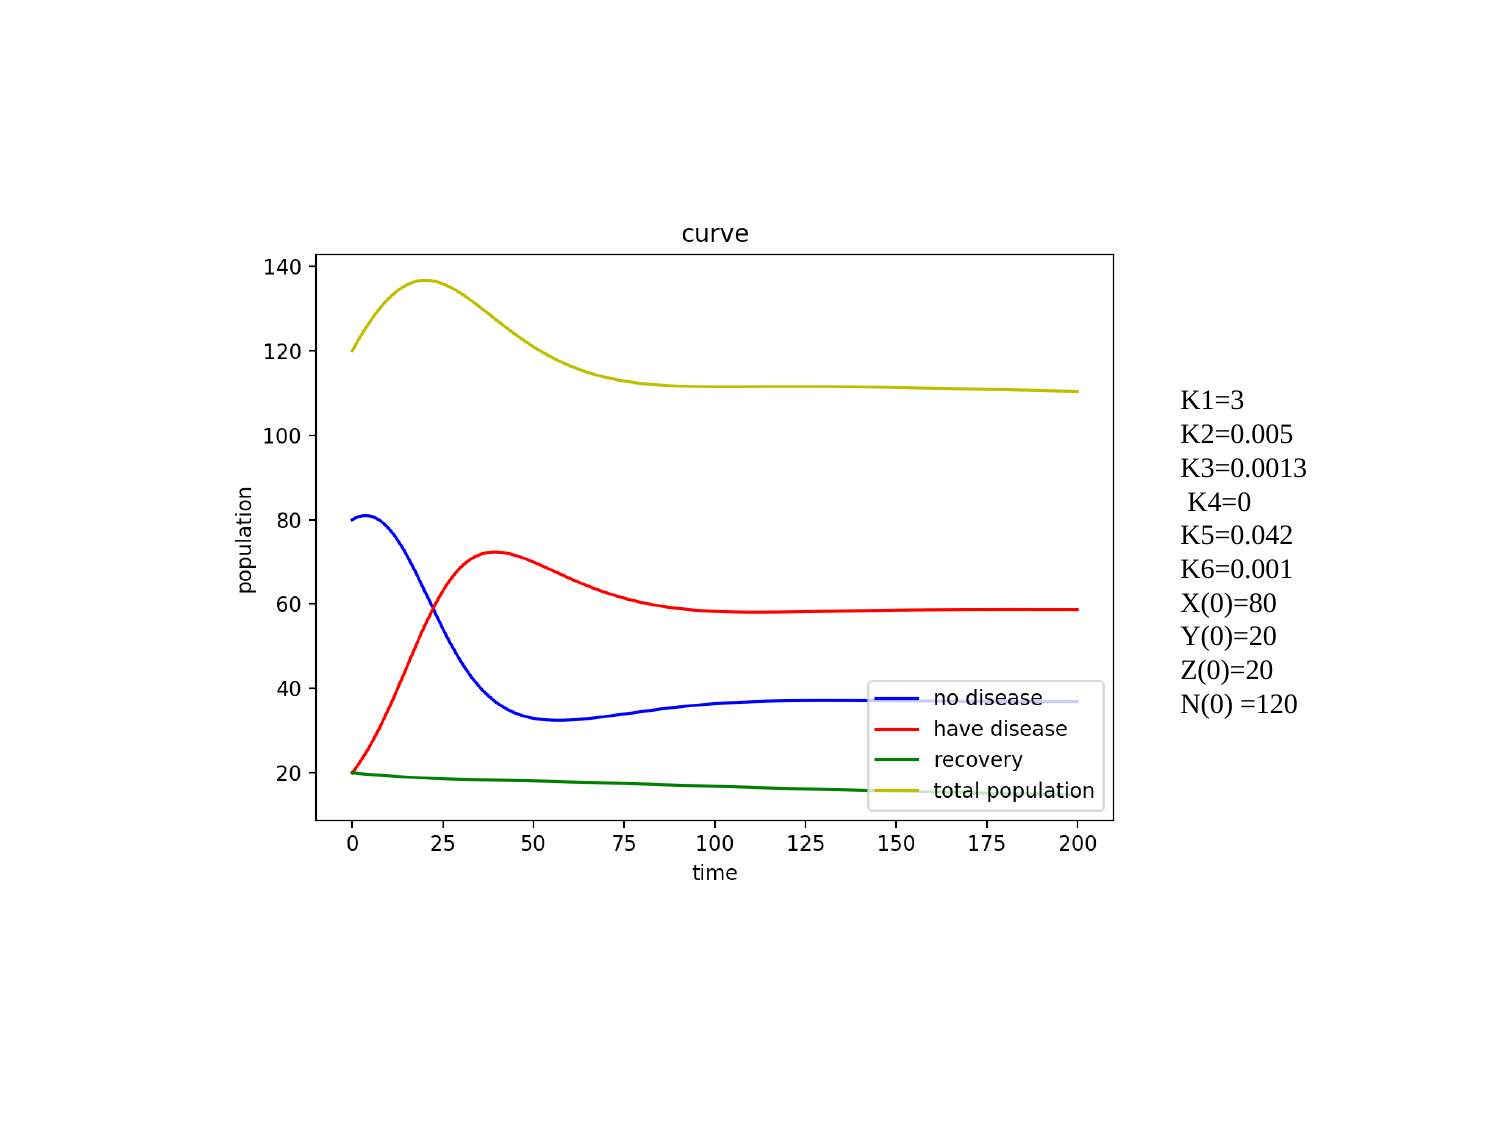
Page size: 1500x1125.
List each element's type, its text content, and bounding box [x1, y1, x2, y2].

text_box K1=3 K2=0.005 K3=0.0013 K4=0 K5=0.042 K6=0.001 X(0)=80 Y(0)=20 Z(0)=20 N(0) =120 [1216, 374, 1500, 727]
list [187, 166, 1216, 901]
